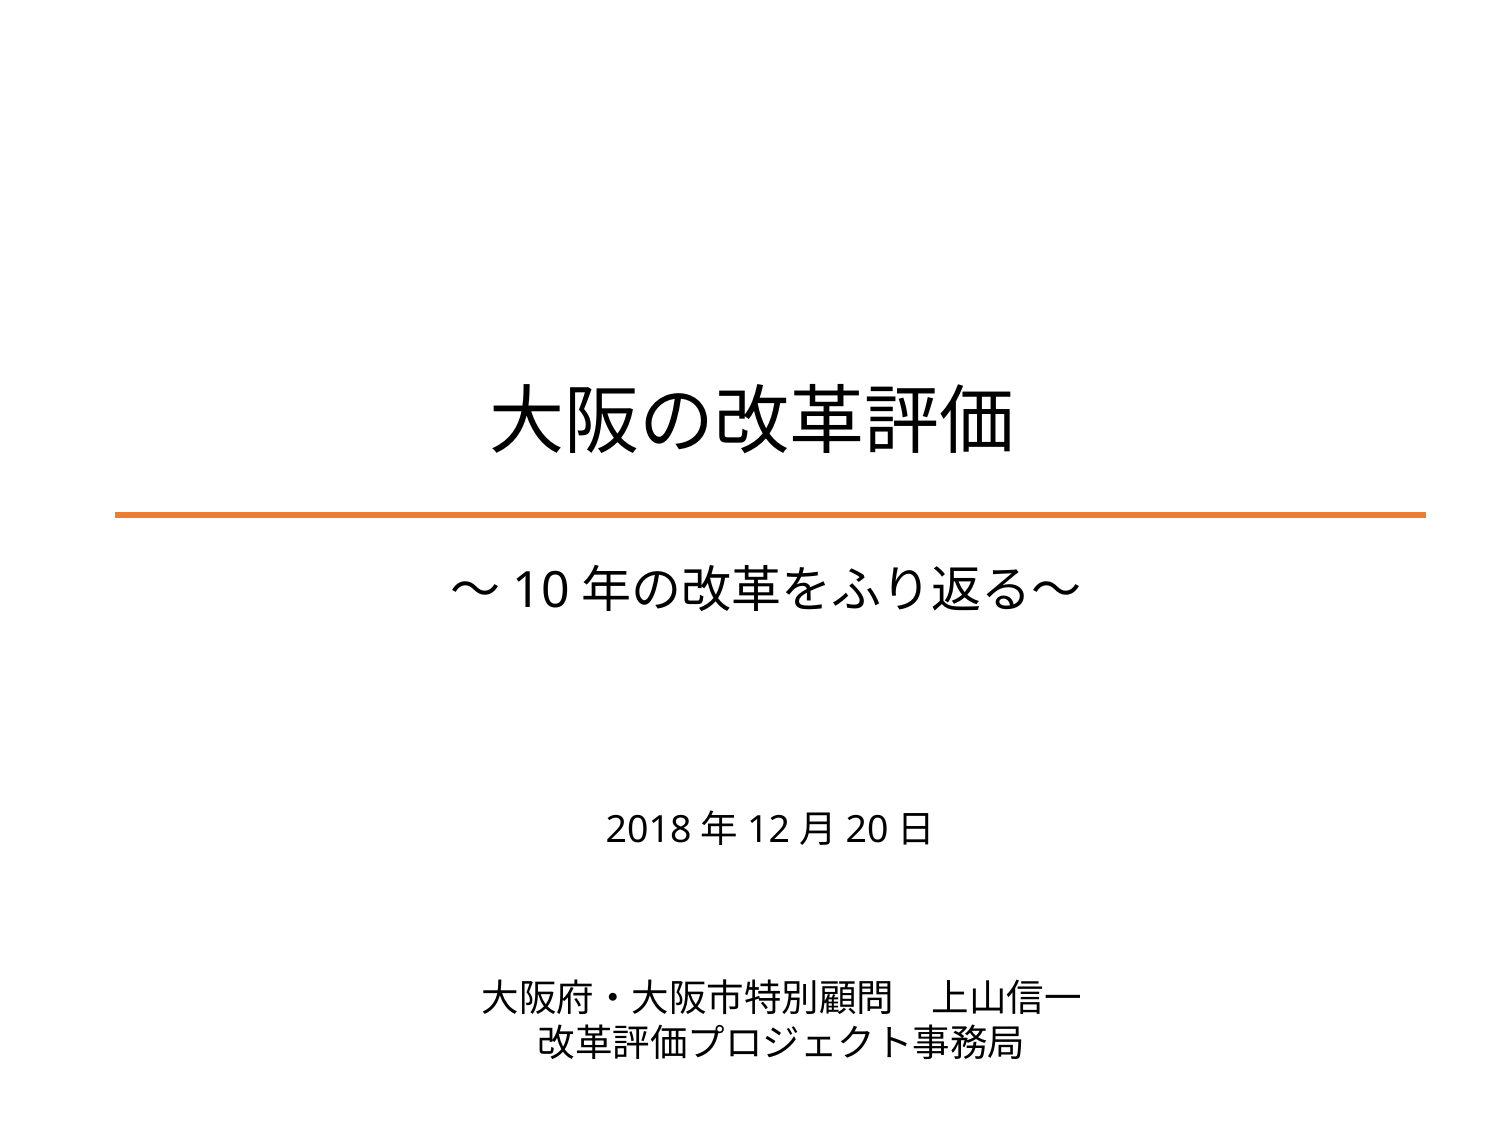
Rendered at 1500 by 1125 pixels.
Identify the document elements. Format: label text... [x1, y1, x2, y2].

text_box 2018年12月20日 [590, 798, 950, 858]
text_box 大阪府・大阪市特別顧問 上山信一 改革評価プロジェクト事務局 [466, 966, 1097, 1072]
text_box ～10年の改革をふり返る～ [435, 549, 1097, 625]
text_box 大阪の改革評価 [475, 365, 1030, 470]
